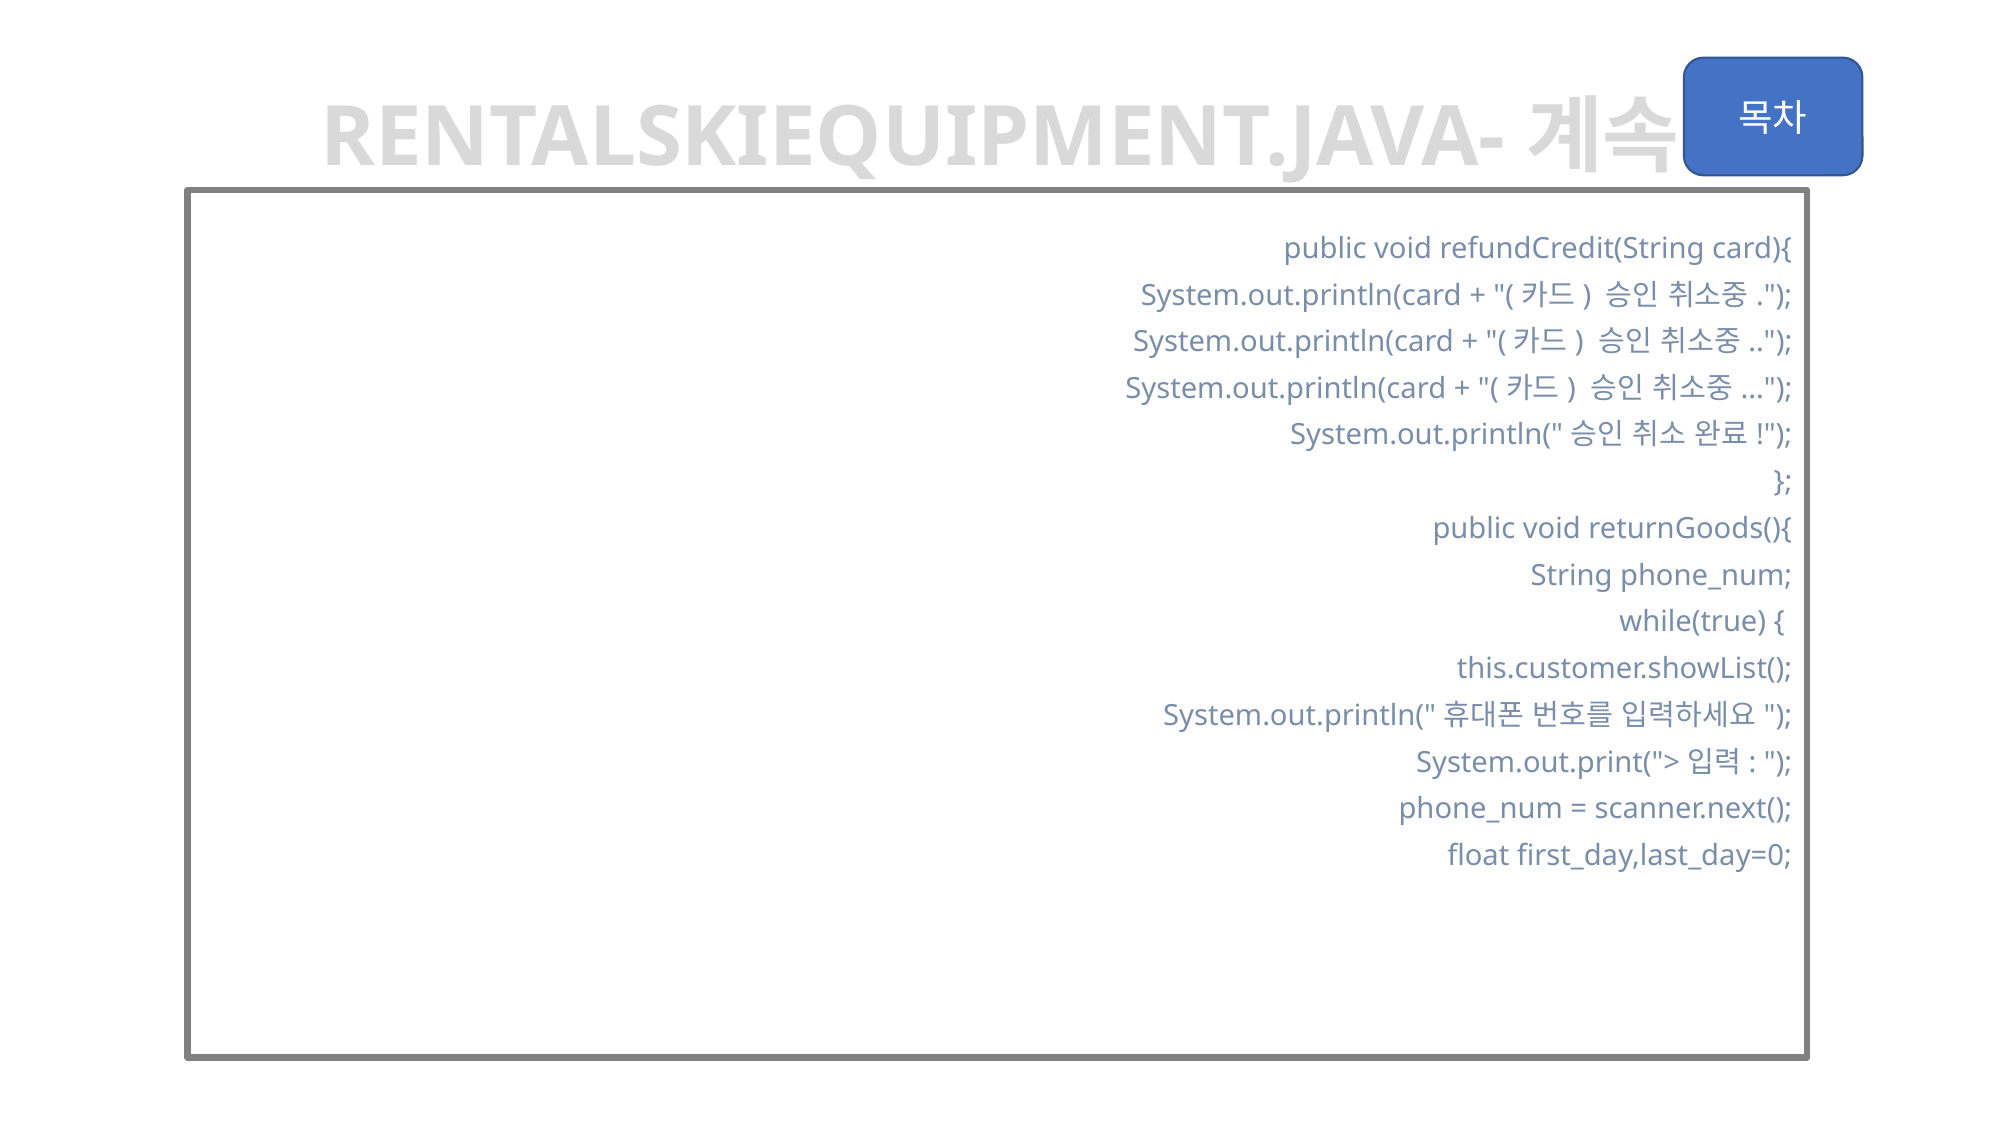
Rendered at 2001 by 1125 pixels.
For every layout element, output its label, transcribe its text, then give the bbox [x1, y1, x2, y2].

list public void refundCredit(String card){ System.out.println(card + "(카드) 승인 취소중."); System.out.println(card + "(카드) 승인 취소중.."); System.out.println(card + "(카드) 승인 취소중..."); System.out.println("승인 취소 완료!"); }; public void returnGoods(){ String phone_num; while(true) { this.customer.showList(); System.out.println("휴대폰 번호를 입력하세요"); System.out.print(">입력: "); phone_num = scanner.next(); float first_day,last_day=0; [187, 189, 1808, 1058]
title rentalskiequipment.java-계속 [186, 62, 1813, 190]
